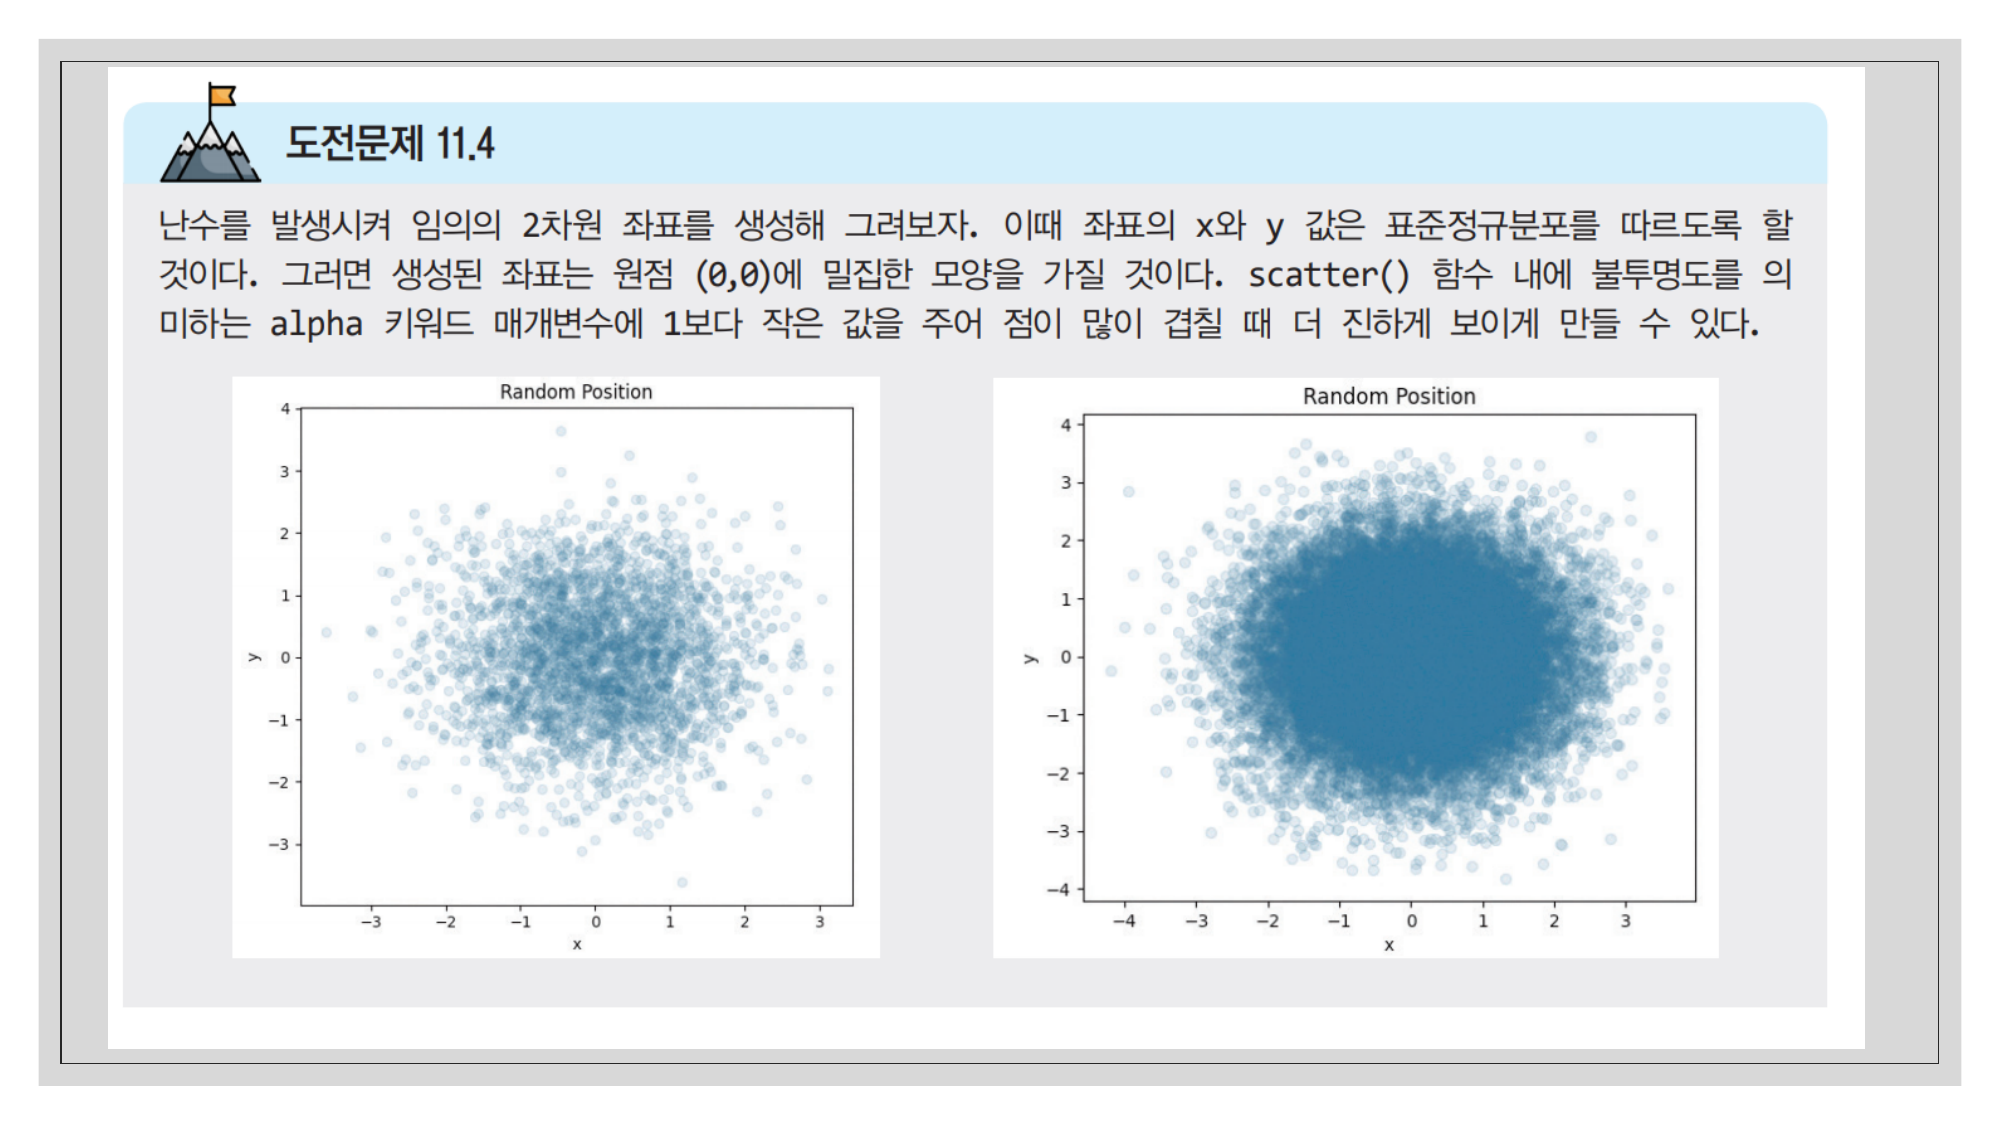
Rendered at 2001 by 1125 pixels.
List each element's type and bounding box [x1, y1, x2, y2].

picture [108, 67, 1865, 1049]
